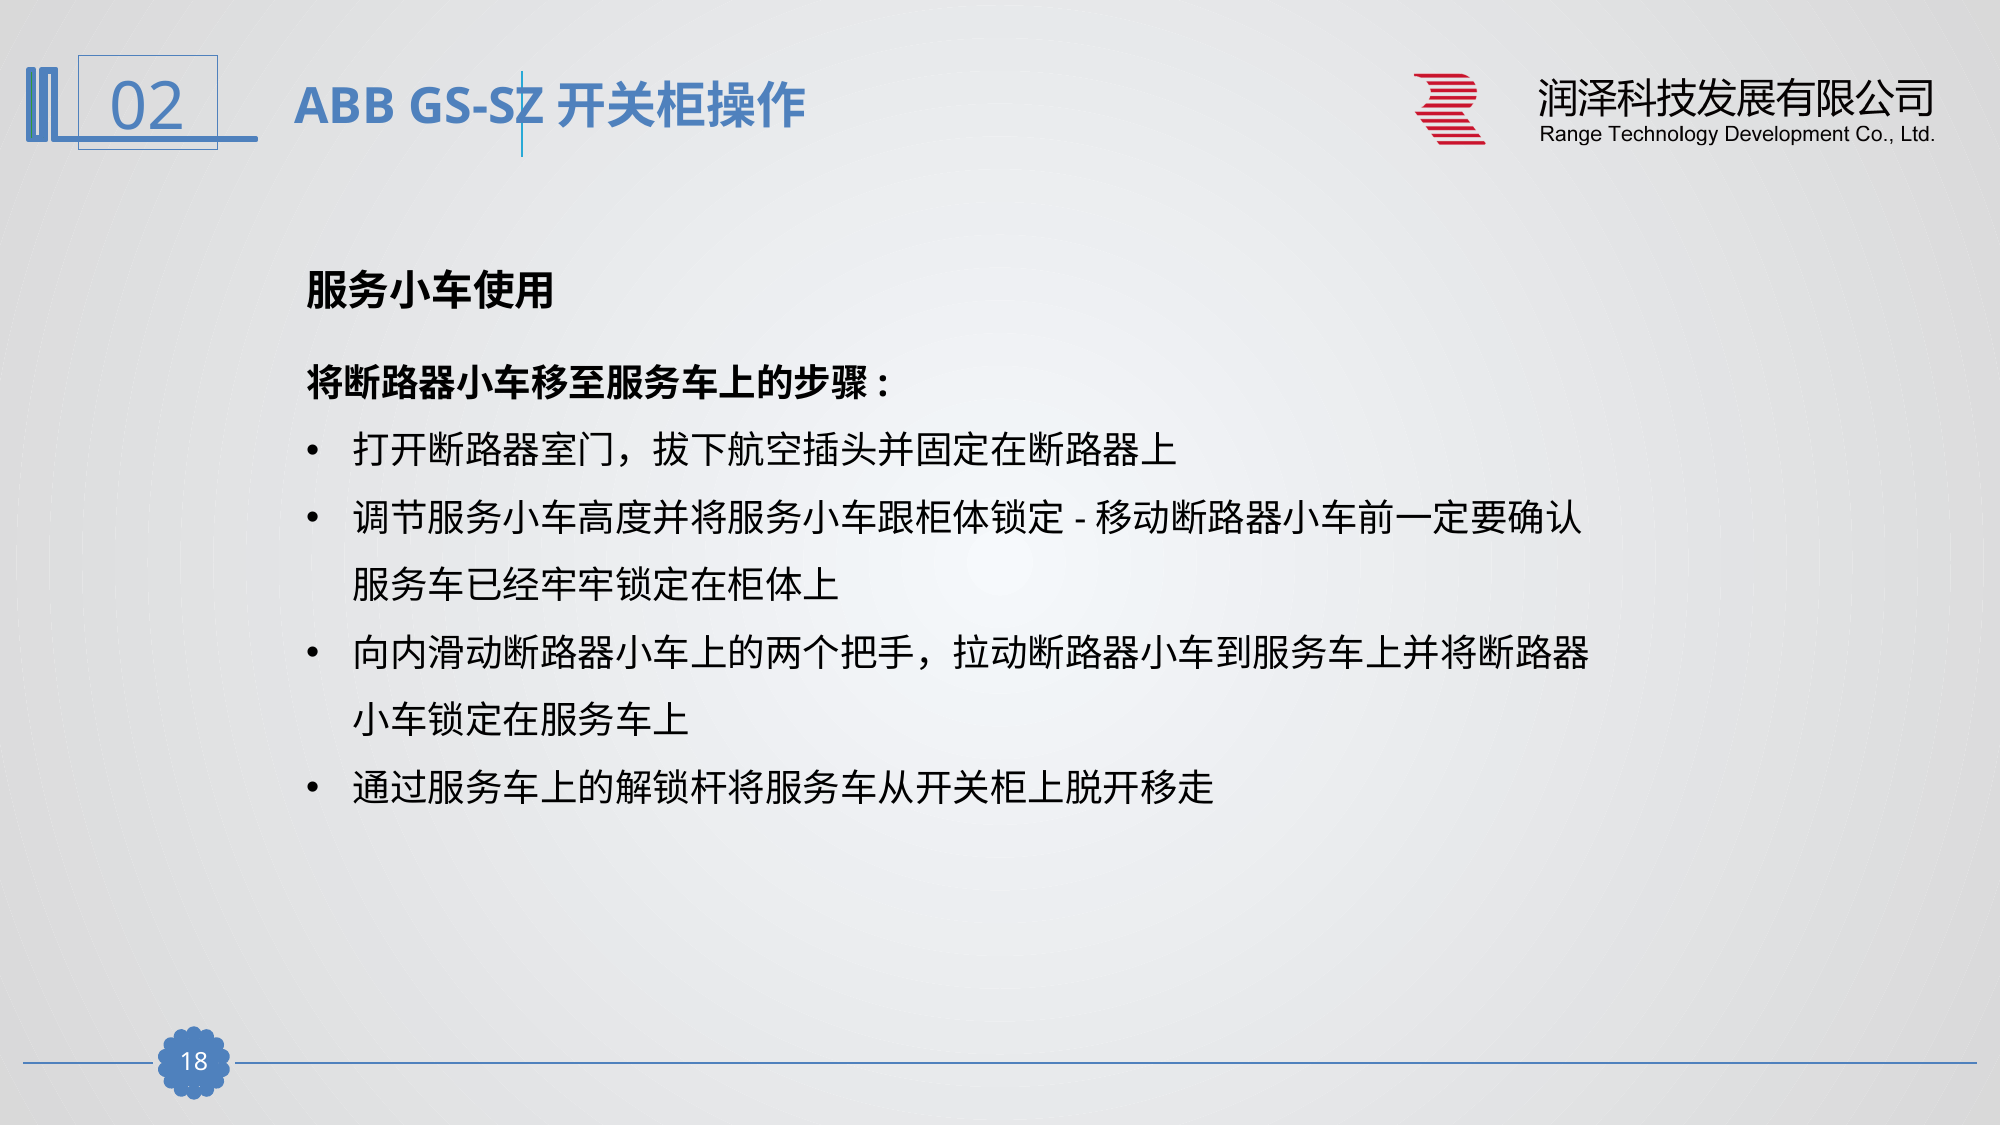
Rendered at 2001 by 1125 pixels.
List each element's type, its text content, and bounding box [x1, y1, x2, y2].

slide_number 17 [169, 1039, 218, 1086]
text_box ABB GS-SZ开关柜操作 [279, 66, 1733, 142]
text_box 服务小车使用 将断路器小车移至服务车上的步骤: 打开断路器室门，拔下航空插头并固定在断路器上 调节服务小车高度并将服务小车跟柜体锁定-移动断路器小车前一定要确认服务车已经牢牢锁定在柜体上 向内滑动断路器小车上的两个把手，拉动断路器小车到服务车上并将断路器小车锁定在服务车上 通过服务车上的解锁杆将服务车从开关柜上脱开移走 [291, 231, 1607, 817]
picture [1385, 37, 1977, 173]
